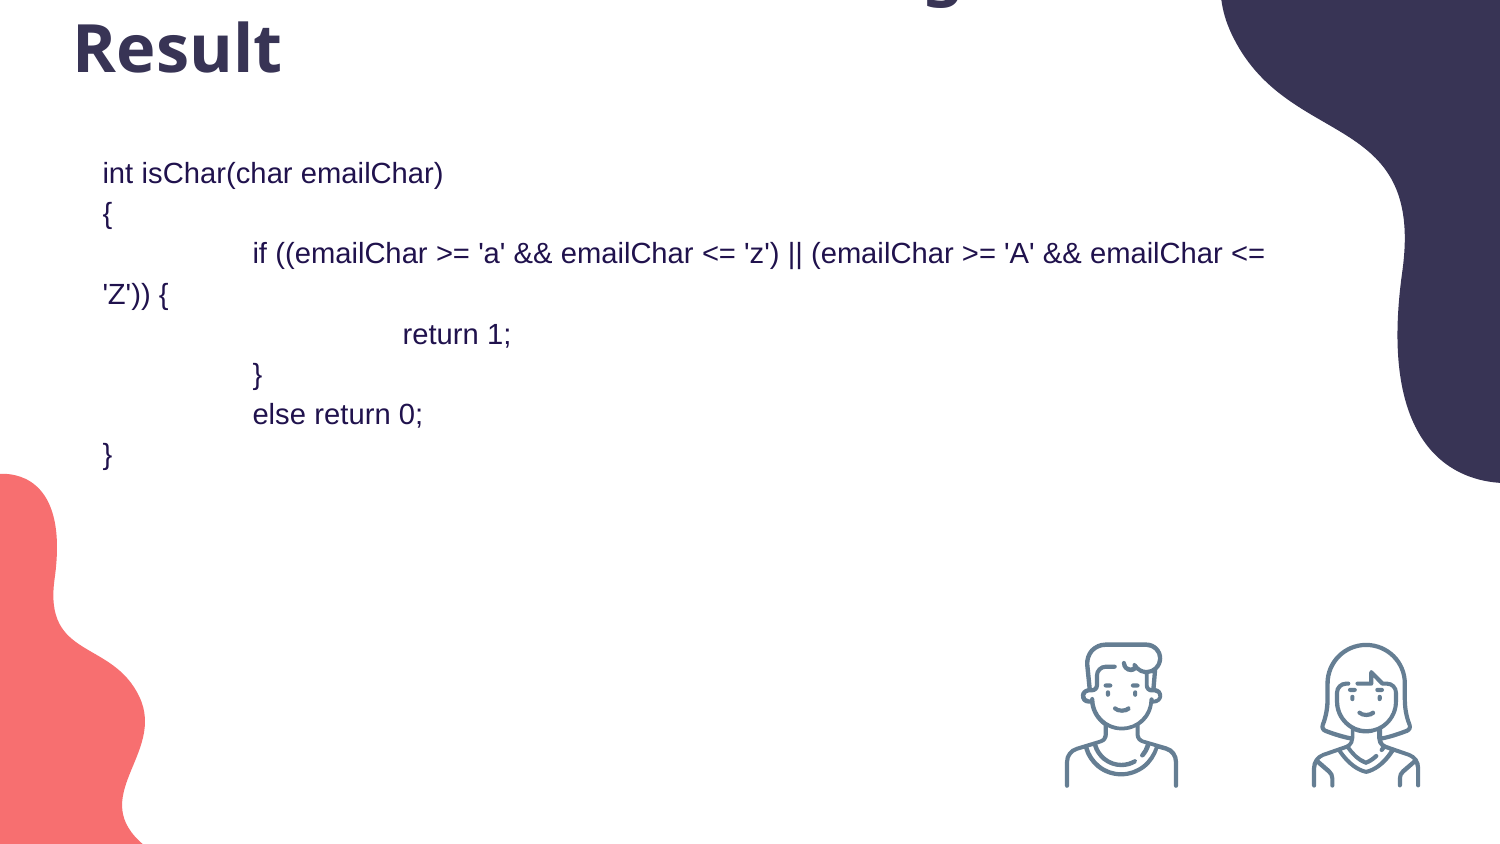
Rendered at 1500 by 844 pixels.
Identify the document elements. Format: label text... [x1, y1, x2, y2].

text_box int isChar(char emailChar) { if ((emailChar >= 'a' && emailChar <= 'z') || (emailChar >= 'A' && emailChar <= 'Z')) { return 1; } else return 0; } [87, 134, 1326, 566]
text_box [1311, 642, 1421, 788]
title Function that Returns Single Result [57, 60, 1256, 86]
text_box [1064, 642, 1179, 789]
